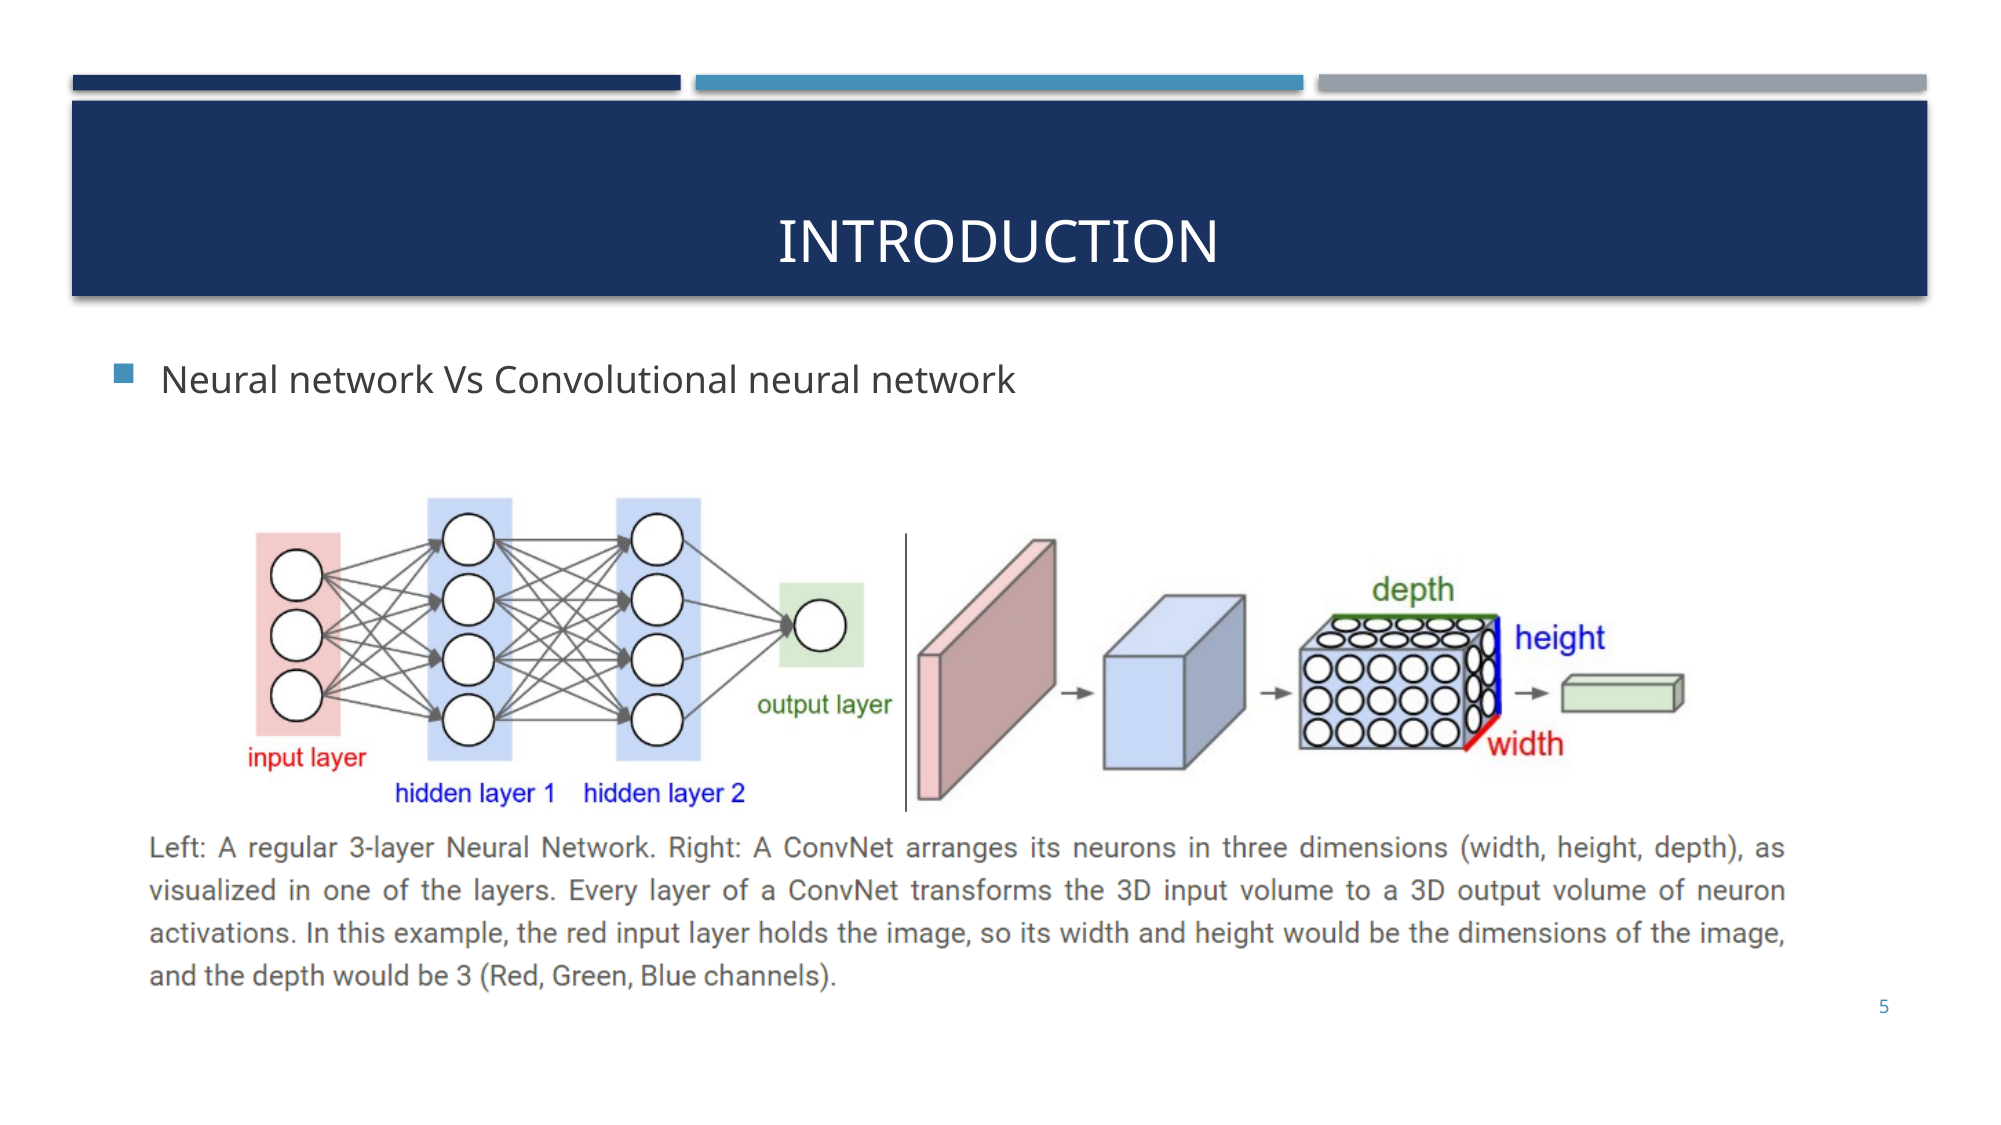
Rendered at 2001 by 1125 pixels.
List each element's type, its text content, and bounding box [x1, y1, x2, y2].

list Neural network Vs Convolutional neural network [95, 357, 1227, 457]
slide_number 5 [1732, 977, 1905, 1037]
title Introduction [95, 115, 1905, 282]
picture [94, 459, 1841, 1013]
